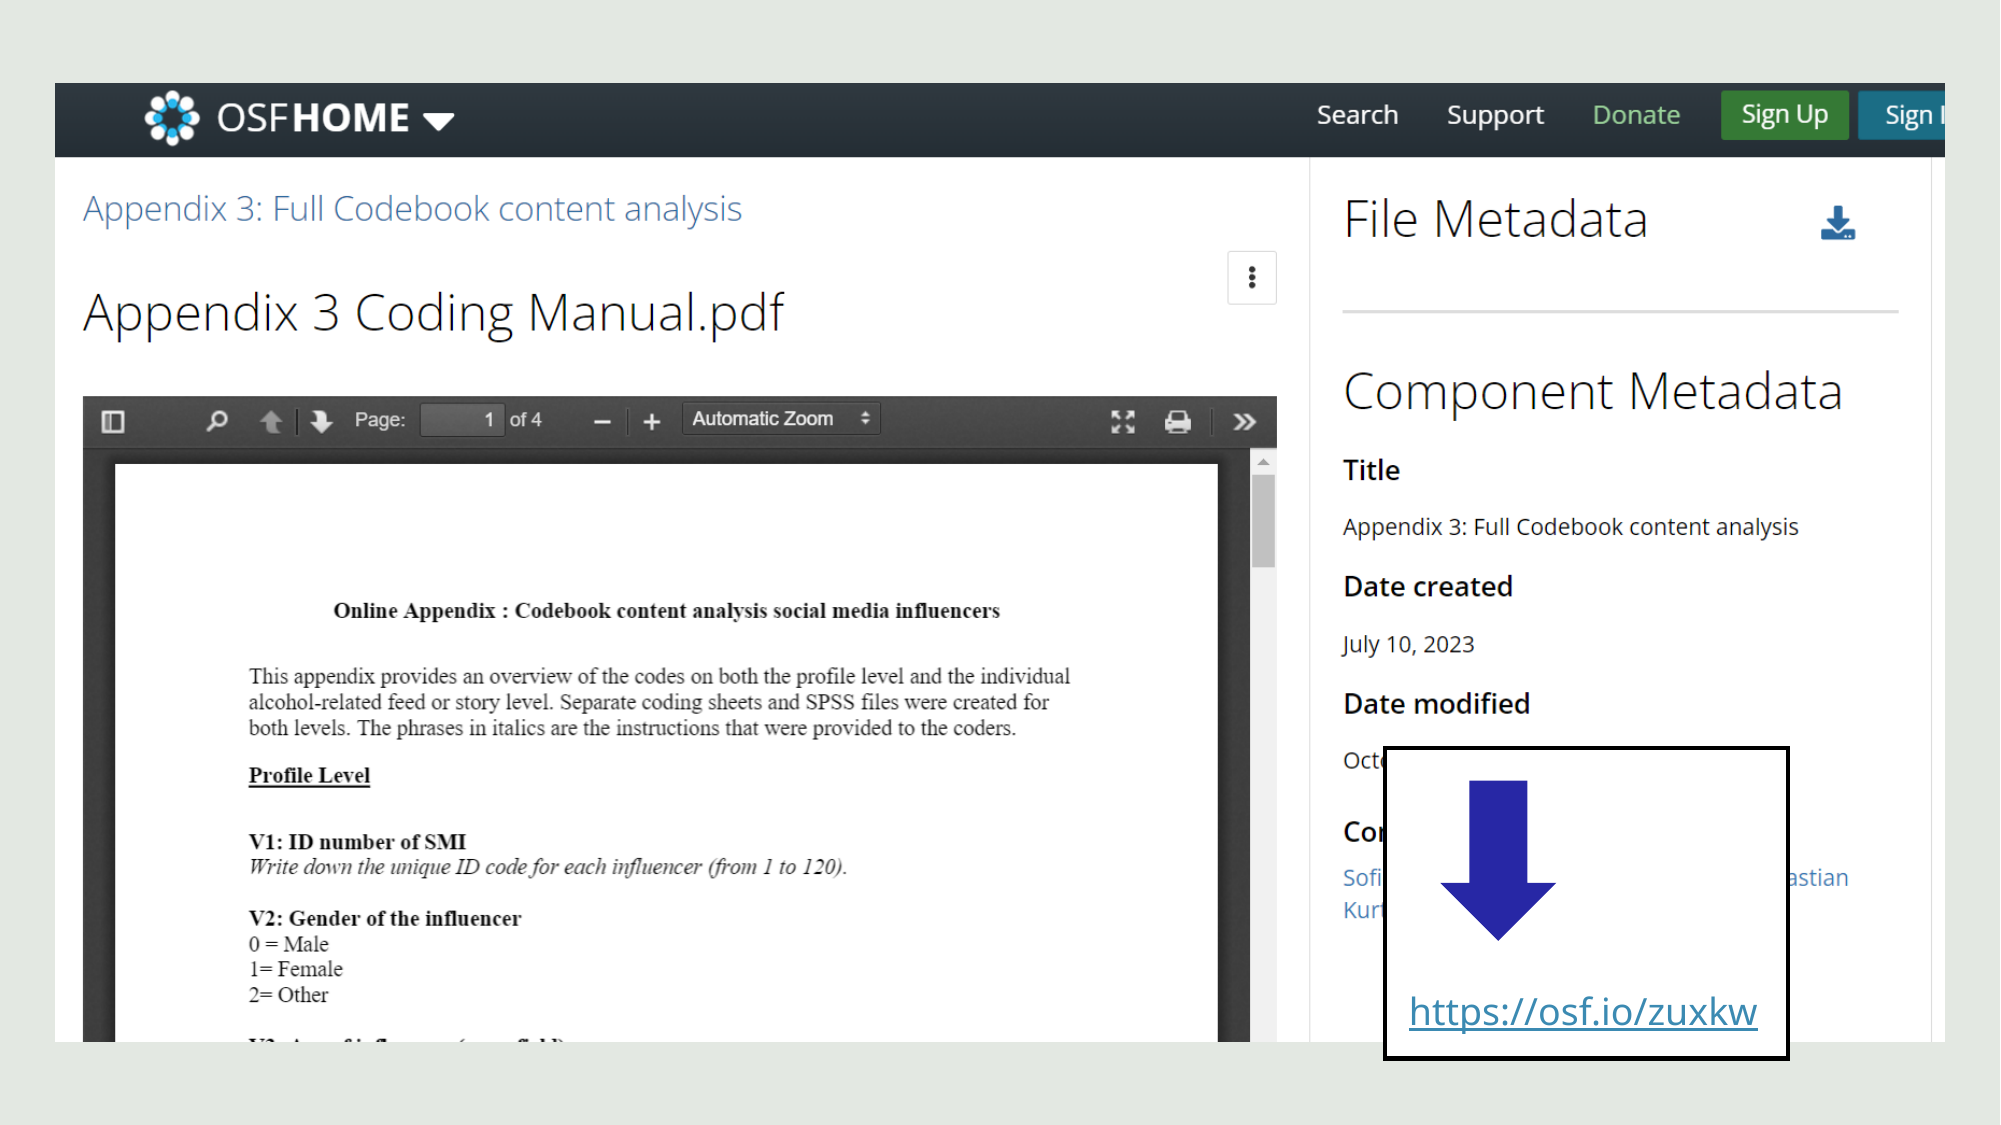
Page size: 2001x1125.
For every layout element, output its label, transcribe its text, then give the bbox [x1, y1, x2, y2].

picture [55, 83, 1945, 1042]
text_box https://osf.io/zuxkw [1394, 1042, 1853, 1092]
text_box [1384, 1042, 1394, 1059]
